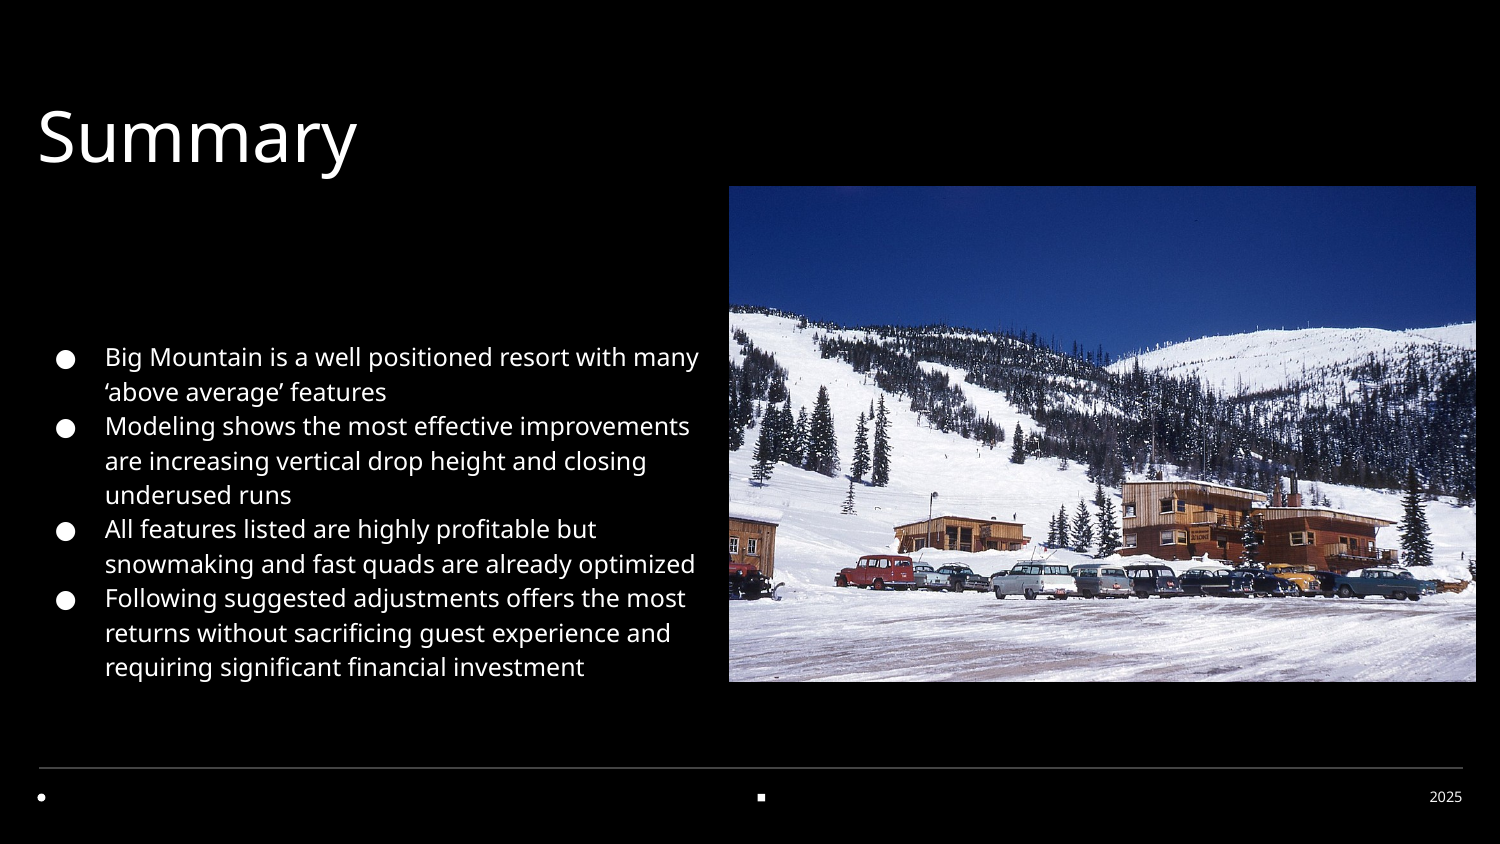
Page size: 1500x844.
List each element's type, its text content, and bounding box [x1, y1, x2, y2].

subtitle 2025 [1125, 768, 1463, 806]
title Summary [37, 105, 799, 237]
picture [729, 186, 1476, 682]
list Big Mountain is a well positioned resort with many ‘above average’ features Modeling shows the most effective improvements are increasing vertical drop height and closing underused runs All features listed are highly profitable but snowmaking and fast quads are already optimized Following suggested adjustments offers the most returns without sacrificing guest experience and requiring significant financial investment [29, 237, 724, 682]
